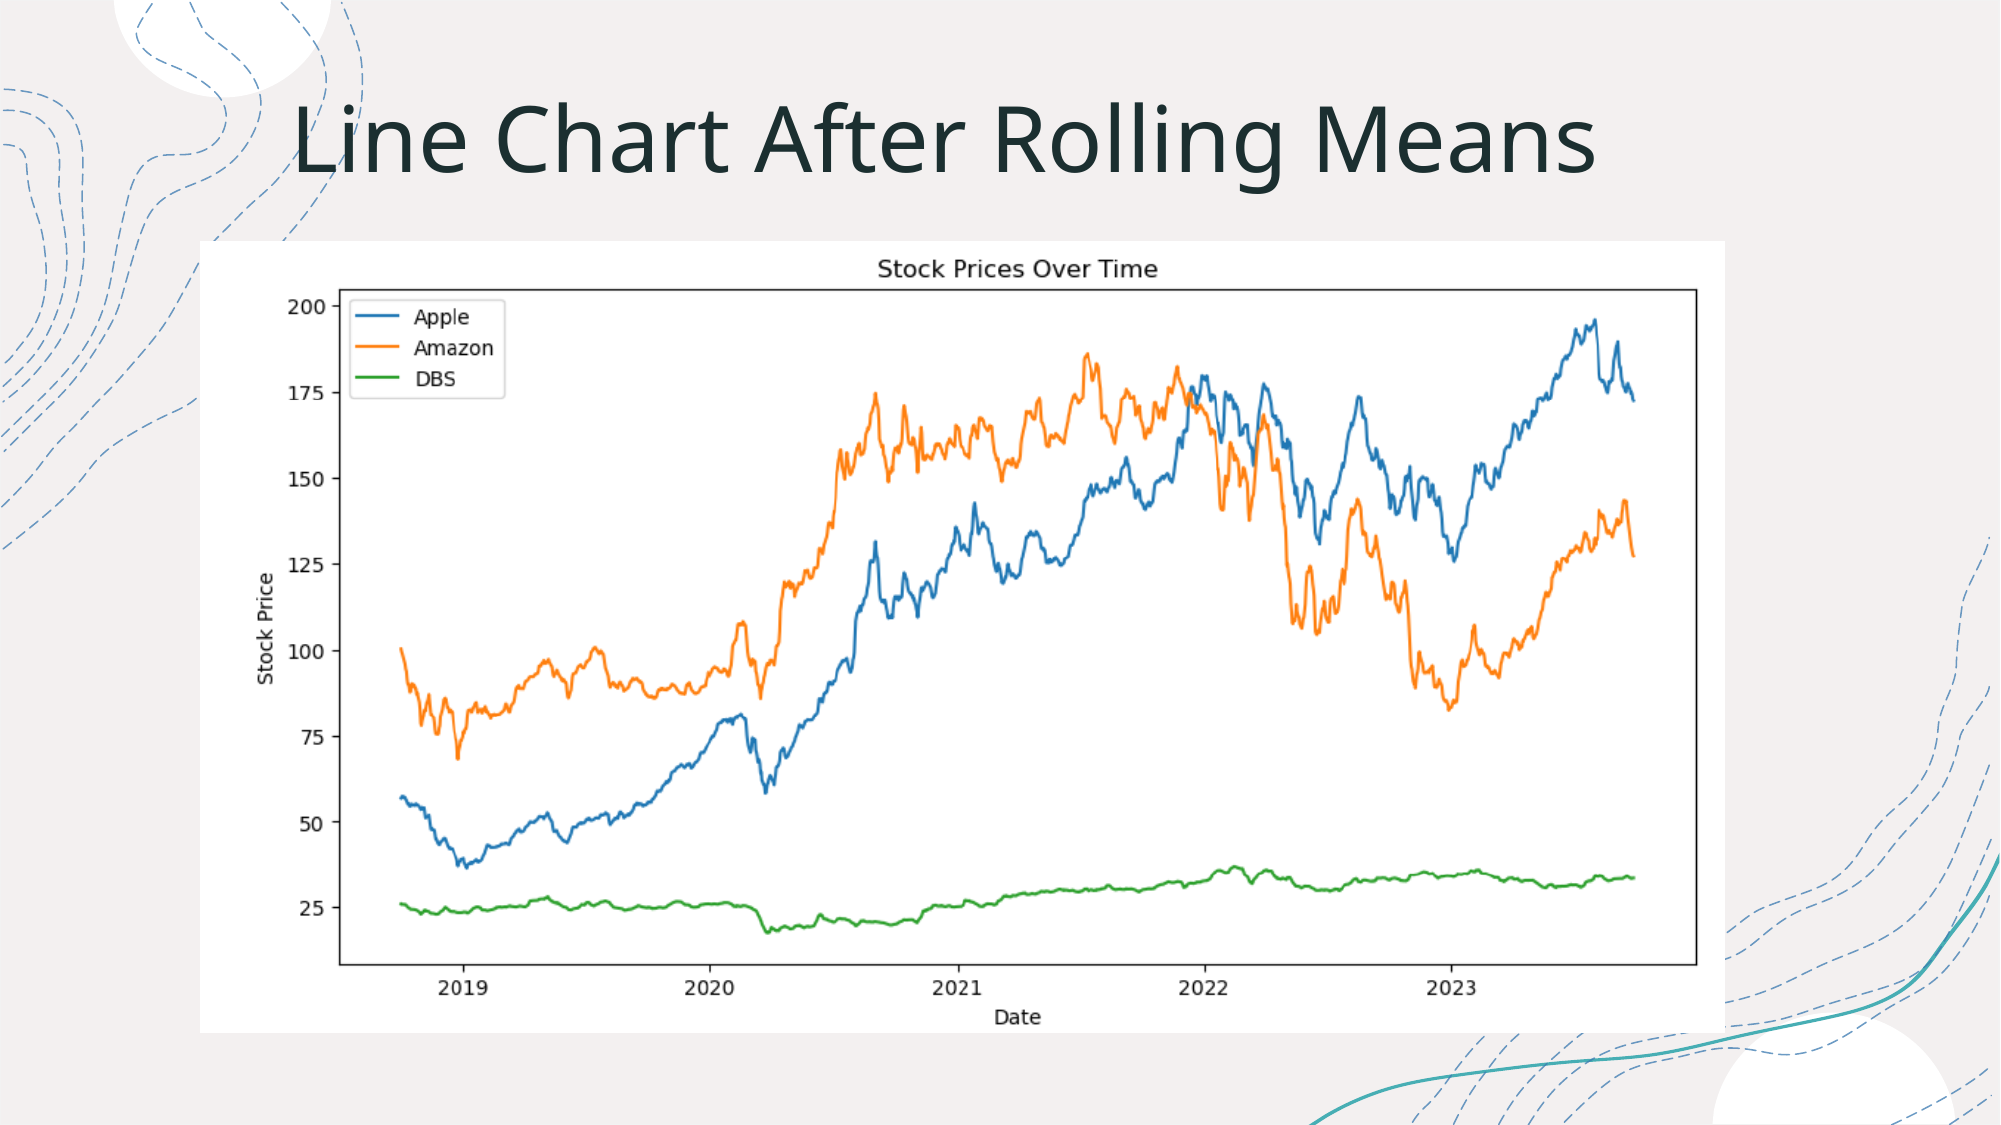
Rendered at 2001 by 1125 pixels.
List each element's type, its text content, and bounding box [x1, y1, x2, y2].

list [199, 241, 1725, 1033]
title Line Chart After Rolling Means [275, 26, 2000, 245]
